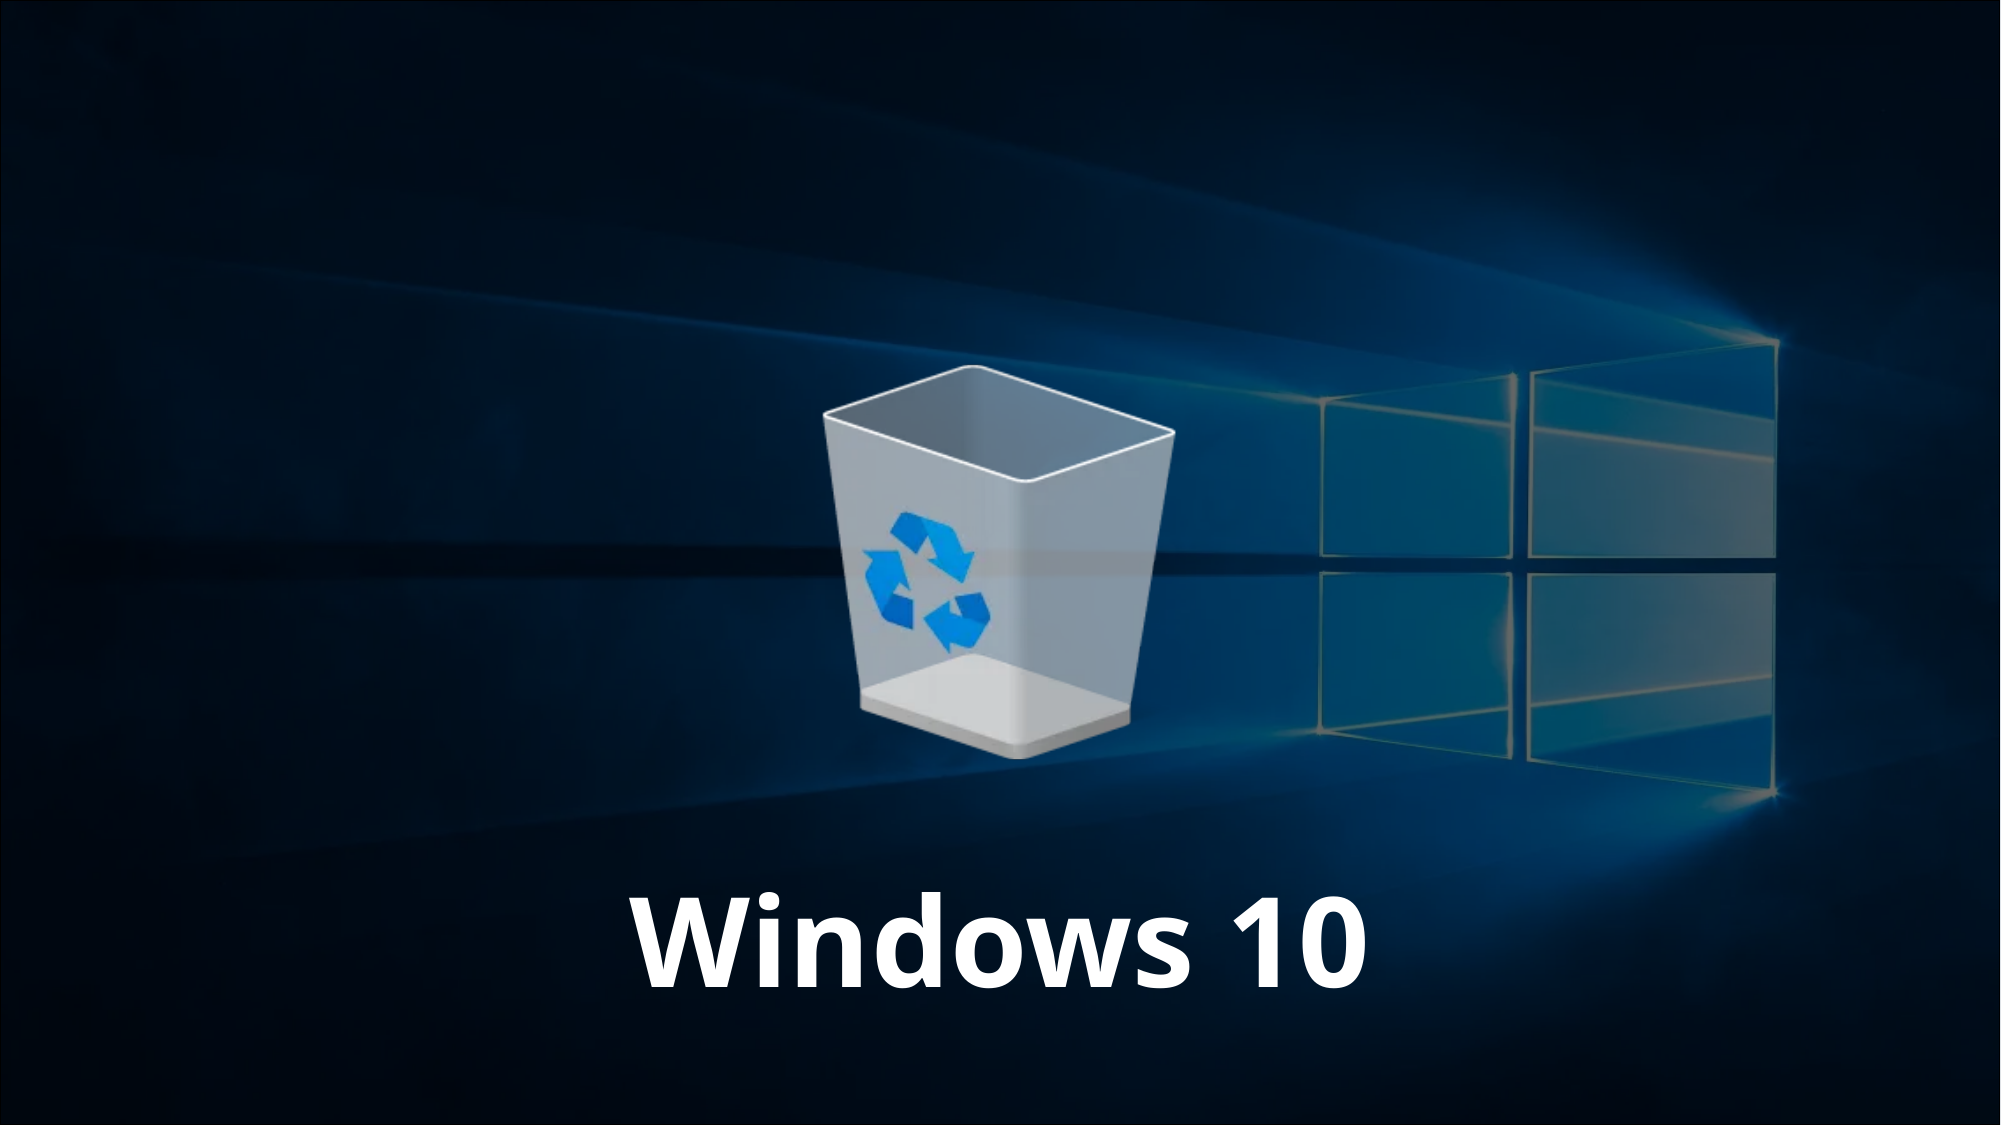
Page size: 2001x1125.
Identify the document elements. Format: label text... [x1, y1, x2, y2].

text_box [0, 0, 2000, 1125]
picture [774, 337, 1225, 788]
text_box Windows 10 [615, 854, 1385, 1020]
